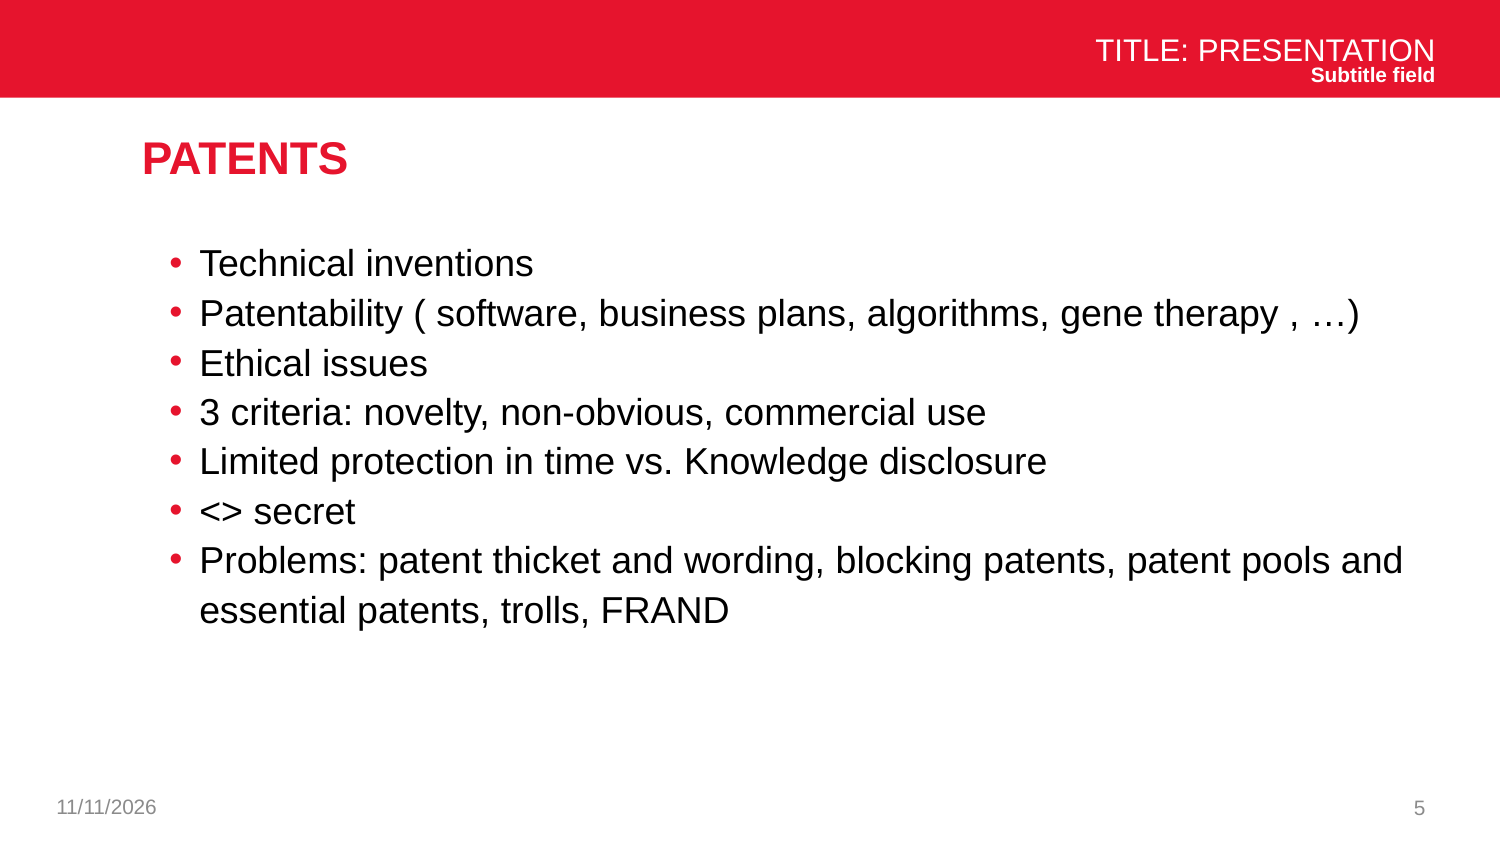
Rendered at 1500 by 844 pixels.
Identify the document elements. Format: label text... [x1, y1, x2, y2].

text_box Technical inventions Patentability ( software, business plans, algorithms, gene therapy , …) Ethical issues 3 criteria: novelty, non-obvious, commercial use Limited protection in time vs. Knowledge disclosure <> secret Problems: patent thicket and wording, blocking patents, patent pools and essential patents, trolls, FRAND [78, 227, 1461, 779]
list Title: Presentation [346, 19, 1451, 51]
title patents [53, 113, 1435, 199]
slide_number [41, 783, 392, 829]
slide_number 5 [1090, 785, 1441, 830]
list Subtitle field [346, 51, 1451, 82]
